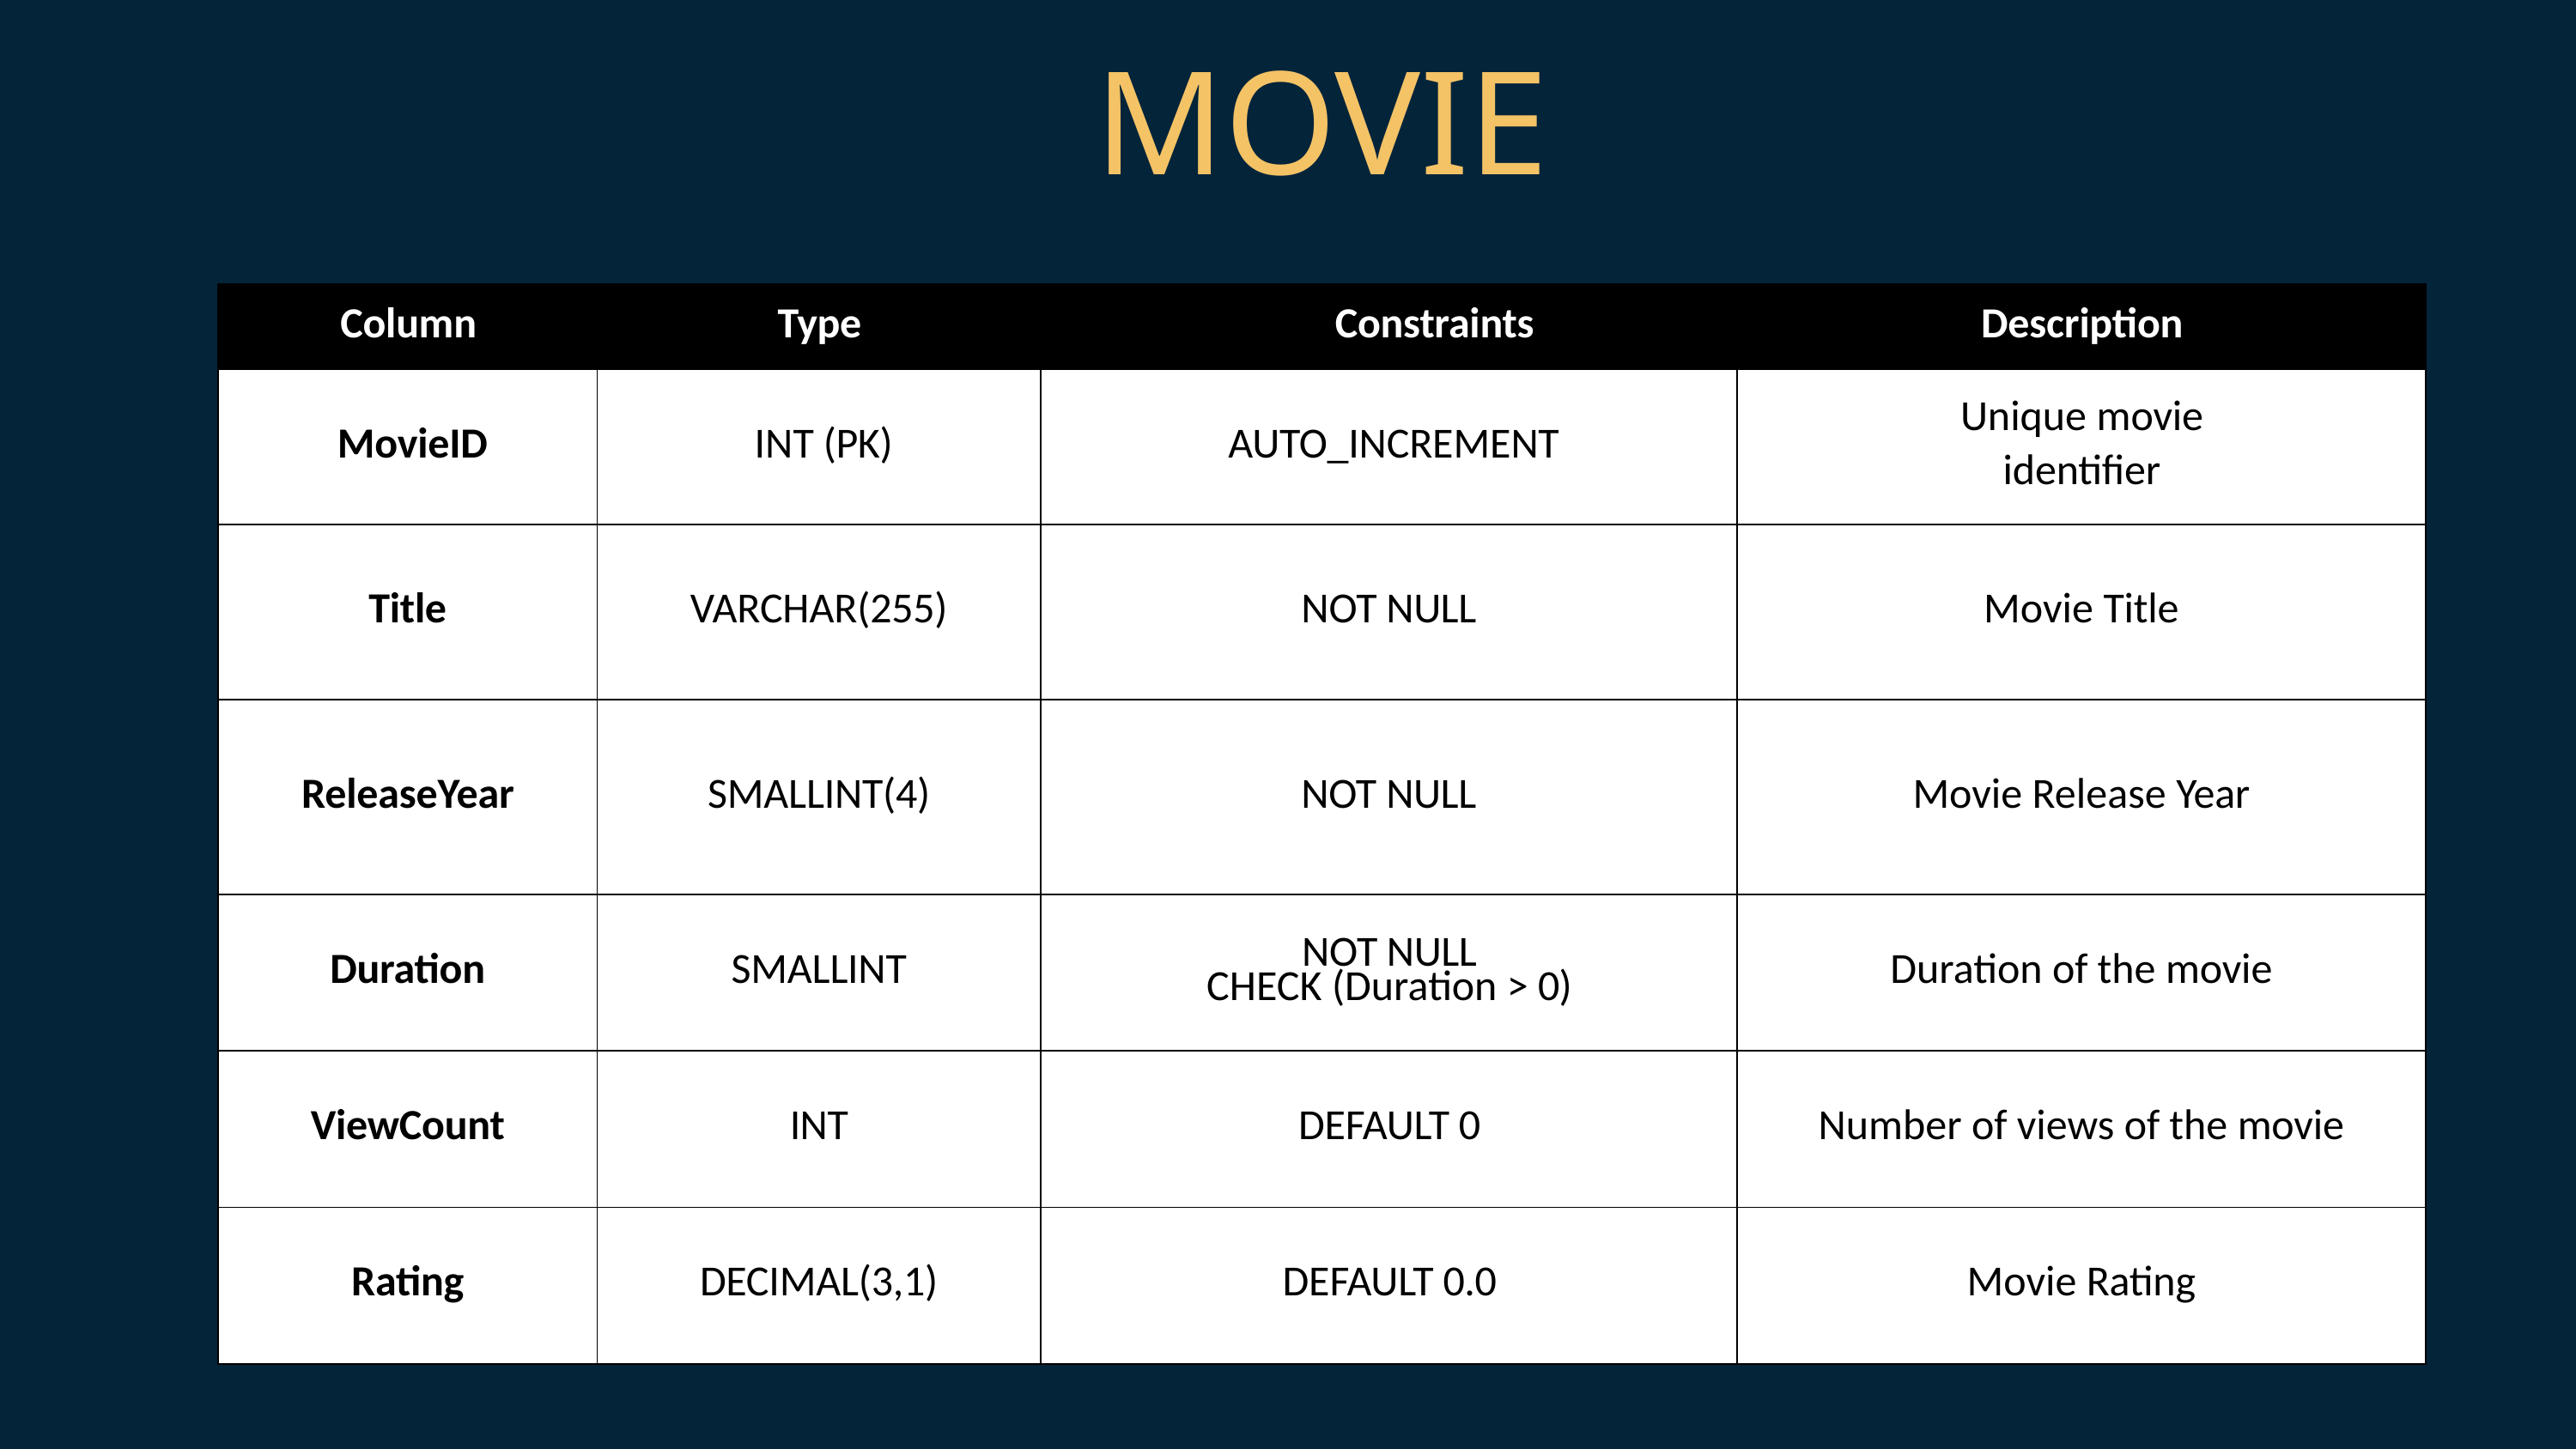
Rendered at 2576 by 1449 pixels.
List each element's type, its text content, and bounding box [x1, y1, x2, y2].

table_cell NOT NULL [1042, 700, 1736, 894]
table_cell SMALLINT(4) [598, 700, 1040, 894]
table_cell Movie Title [1738, 525, 2425, 699]
table_cell Duration [219, 895, 597, 1050]
table_cell ViewCount [219, 1052, 597, 1207]
table_header Type [598, 285, 1040, 369]
table_cell VARCHAR(255) [598, 525, 1040, 699]
table_cell Duration of the movie [1738, 895, 2425, 1050]
table_cell Title [219, 525, 597, 699]
table_cell Movie Release Year [1738, 700, 2425, 894]
table_cell Unique movie identifier [1738, 370, 2425, 524]
table_cell ReleaseYear [219, 700, 597, 894]
table_cell SMALLINT [598, 895, 1040, 1050]
table_cell DECIMAL(3,1) [598, 1208, 1040, 1363]
table_cell Number of views of the movie [1738, 1052, 2425, 1207]
table_cell DEFAULT 0 [1042, 1052, 1736, 1207]
table_cell MovieID [219, 370, 597, 524]
table_cell INT (PK) [598, 370, 1040, 524]
table_header Column [219, 285, 597, 369]
table_cell Movie Rating [1738, 1208, 2425, 1363]
table_cell INT [598, 1052, 1040, 1207]
table_cell Rating [219, 1208, 597, 1363]
table_cell DEFAULT 0.0 [1042, 1208, 1736, 1363]
text_box MOVIE [179, 50, 2465, 203]
table_header Constraints [1042, 285, 1736, 369]
table_header Description [1738, 285, 2425, 369]
table_cell NOT NULL [1042, 525, 1736, 699]
table_cell NOT NULL CHECK (Duration > 0) [1042, 895, 1736, 1050]
table_cell AUTO_INCREMENT [1042, 370, 1736, 524]
